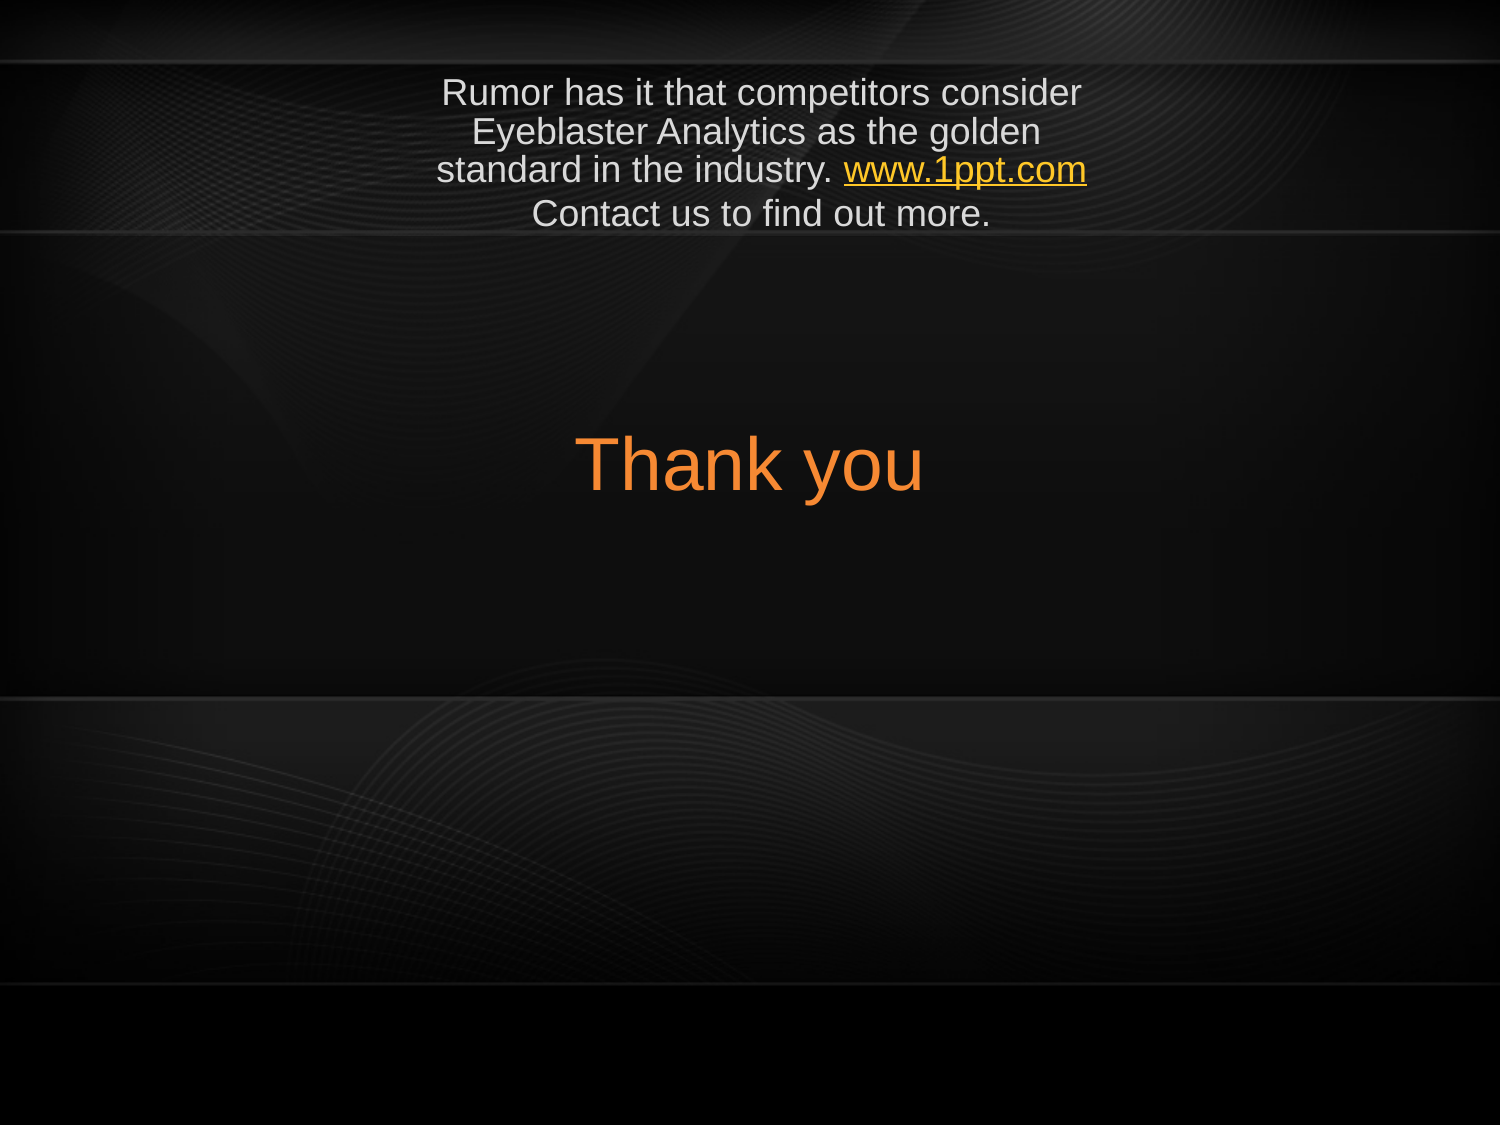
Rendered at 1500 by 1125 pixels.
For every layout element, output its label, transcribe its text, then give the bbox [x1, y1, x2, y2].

text_box Rumor has it that competitors consider Eyeblaster Analytics as the golden standard in the industry. www.1ppt.com Contact us to find out more. [395, 67, 1129, 242]
picture [0, 0, 1500, 1125]
title Thank you [75, 407, 1425, 515]
